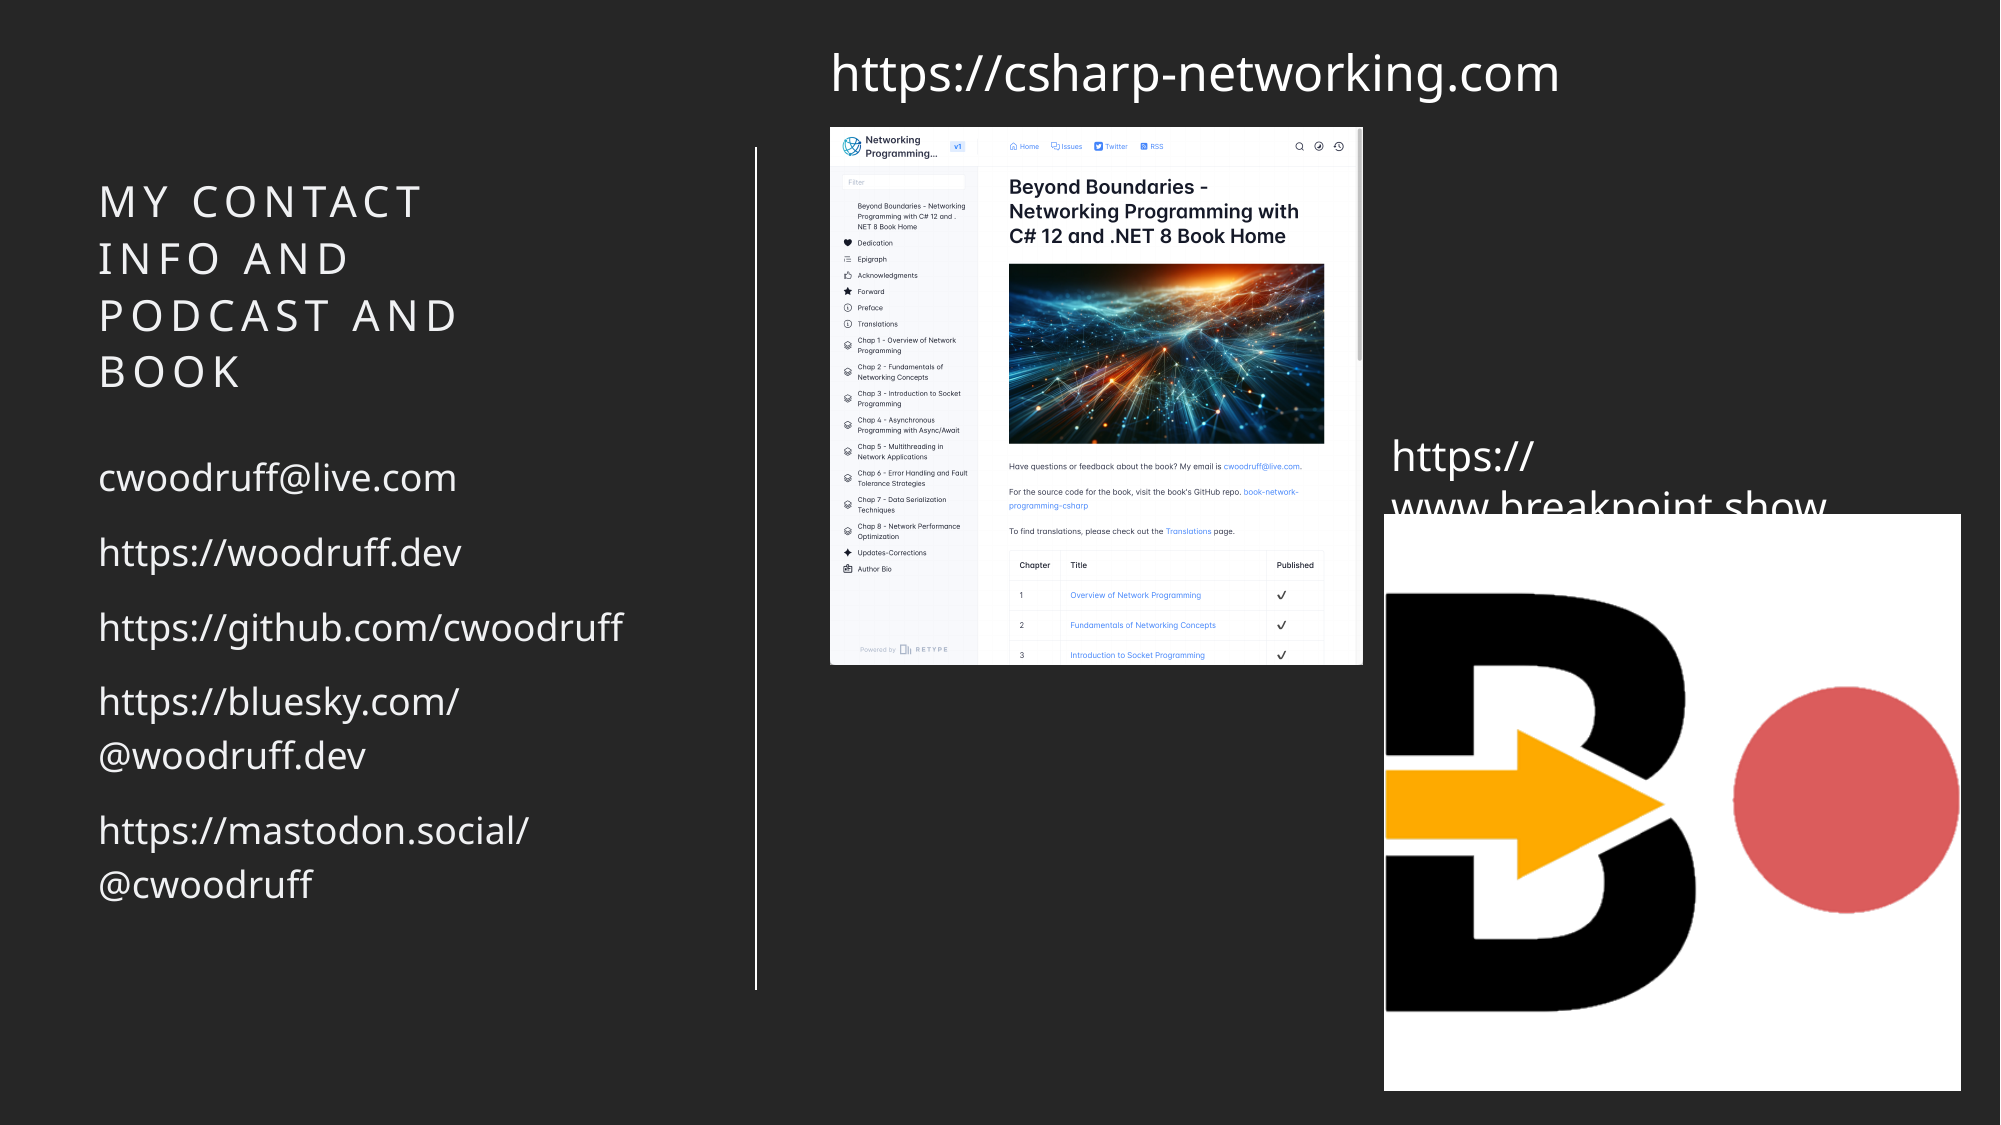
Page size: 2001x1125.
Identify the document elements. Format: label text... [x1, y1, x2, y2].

text_box https://csharp-networking.com [816, 33, 1816, 109]
picture [1384, 514, 1961, 1091]
title My Contact Info and Podcast and Book [83, 162, 583, 407]
text_box https://www.breakpoint.show [1376, 422, 1960, 538]
picture [830, 127, 1363, 665]
list cwoodruff@live.com https://woodruff.dev https://github.com/cwoodruff https://bluesky.com/@woodruff.dev https://mastodon.social/@cwoodruff [83, 437, 736, 962]
